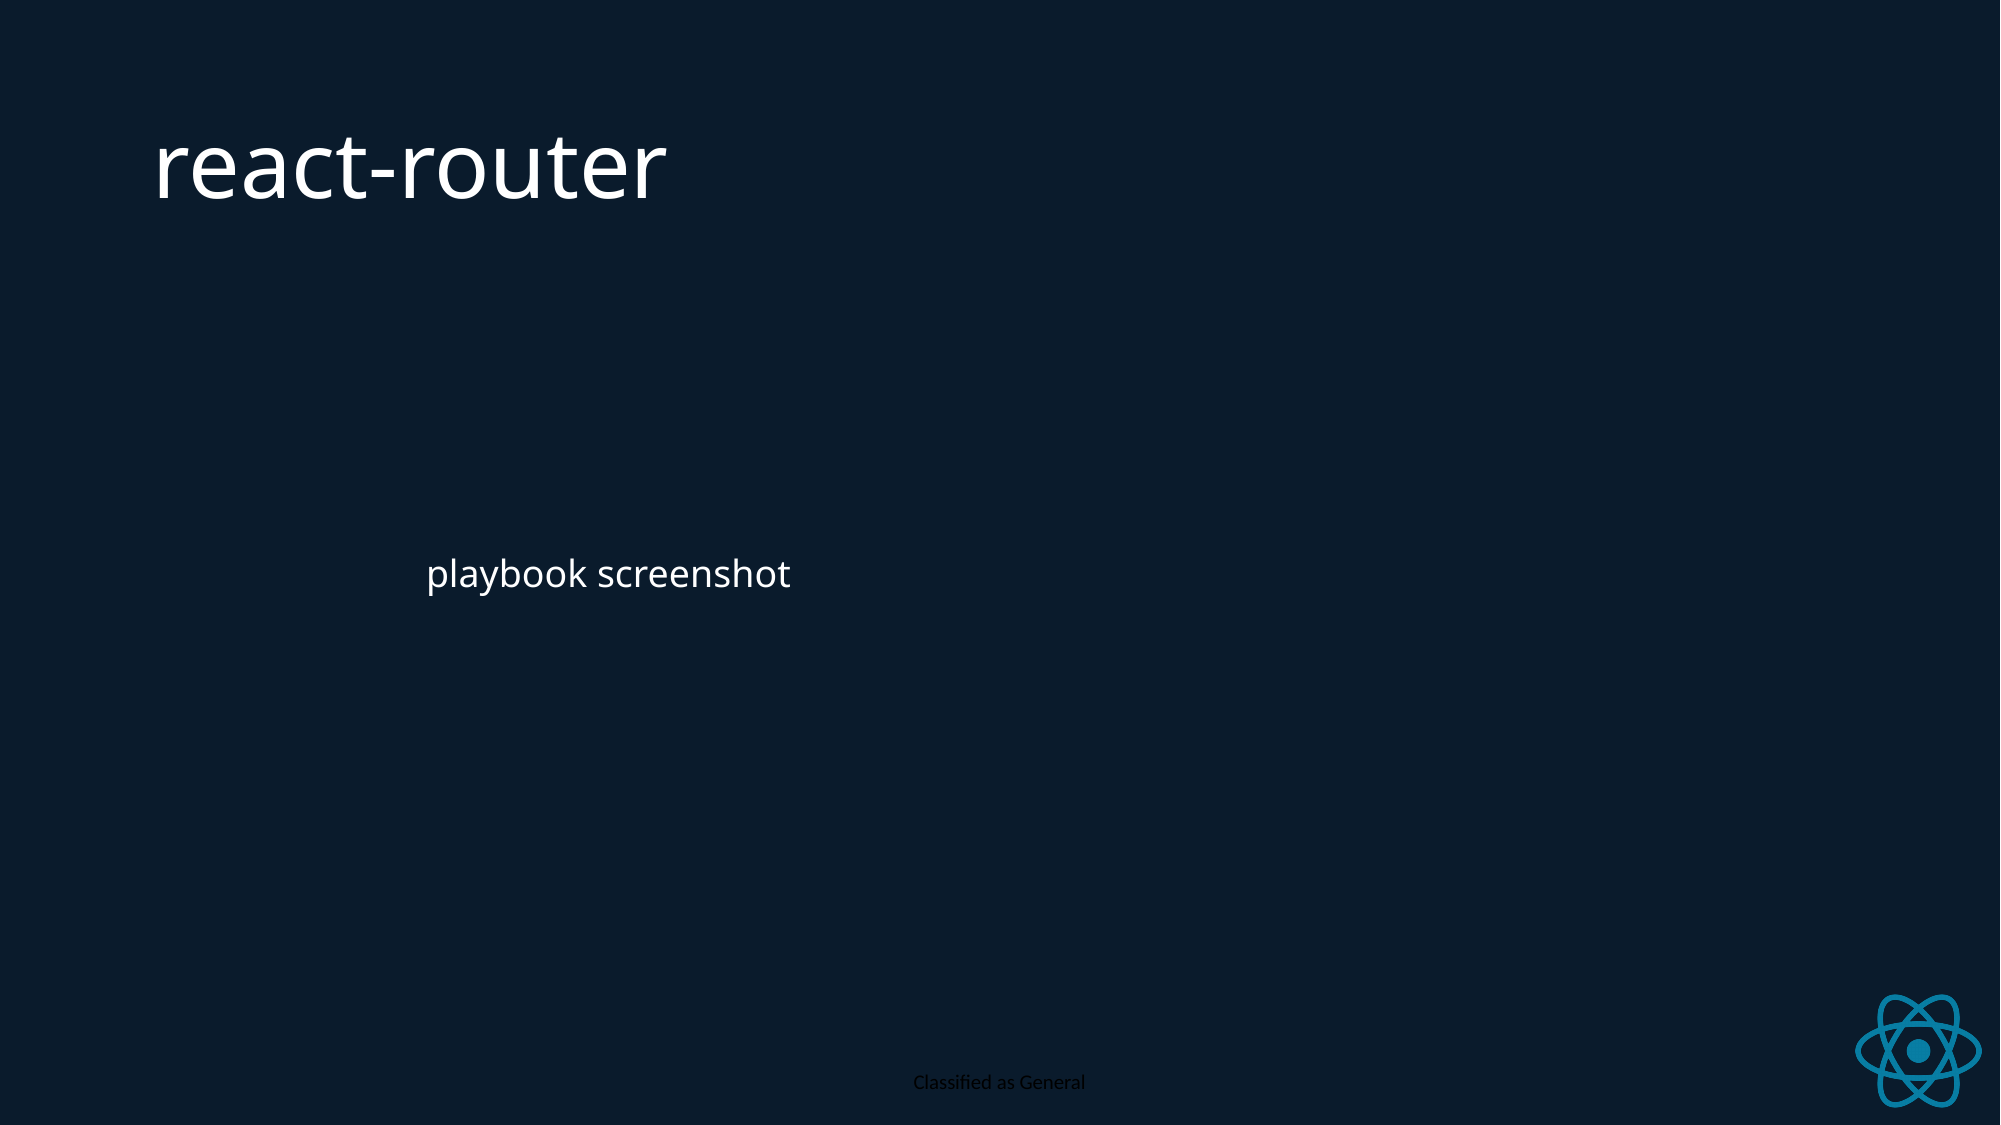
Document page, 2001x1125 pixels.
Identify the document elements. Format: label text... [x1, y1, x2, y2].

title react-router [137, 59, 1863, 278]
picture [1851, 989, 1985, 1113]
text_box playbook screenshot [411, 542, 1412, 603]
